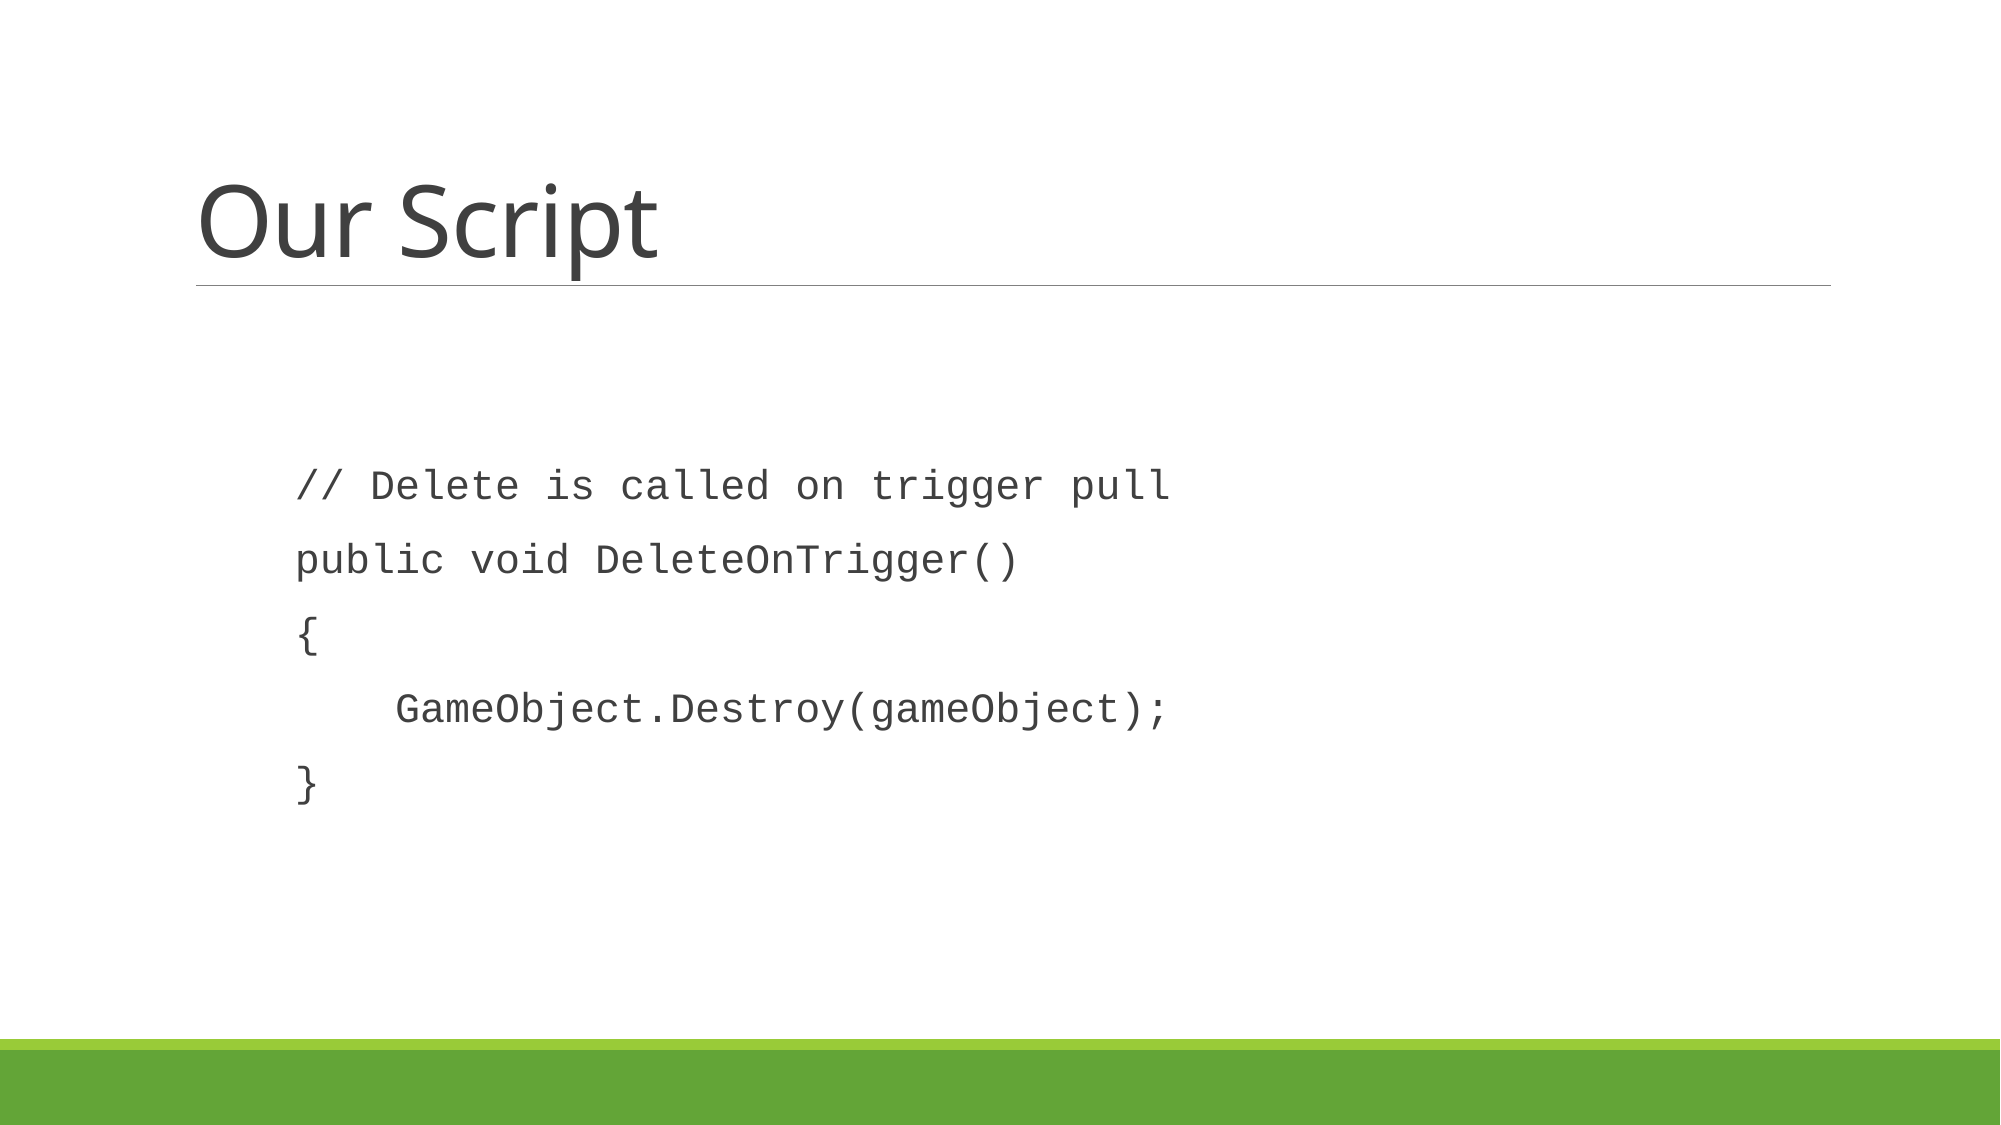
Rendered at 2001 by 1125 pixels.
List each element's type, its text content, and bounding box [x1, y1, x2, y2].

list // Delete is called on trigger pull public void DeleteOnTrigger() { GameObject.Destroy(gameObject); } [180, 302, 1830, 963]
title Our Script [180, 47, 1830, 285]
